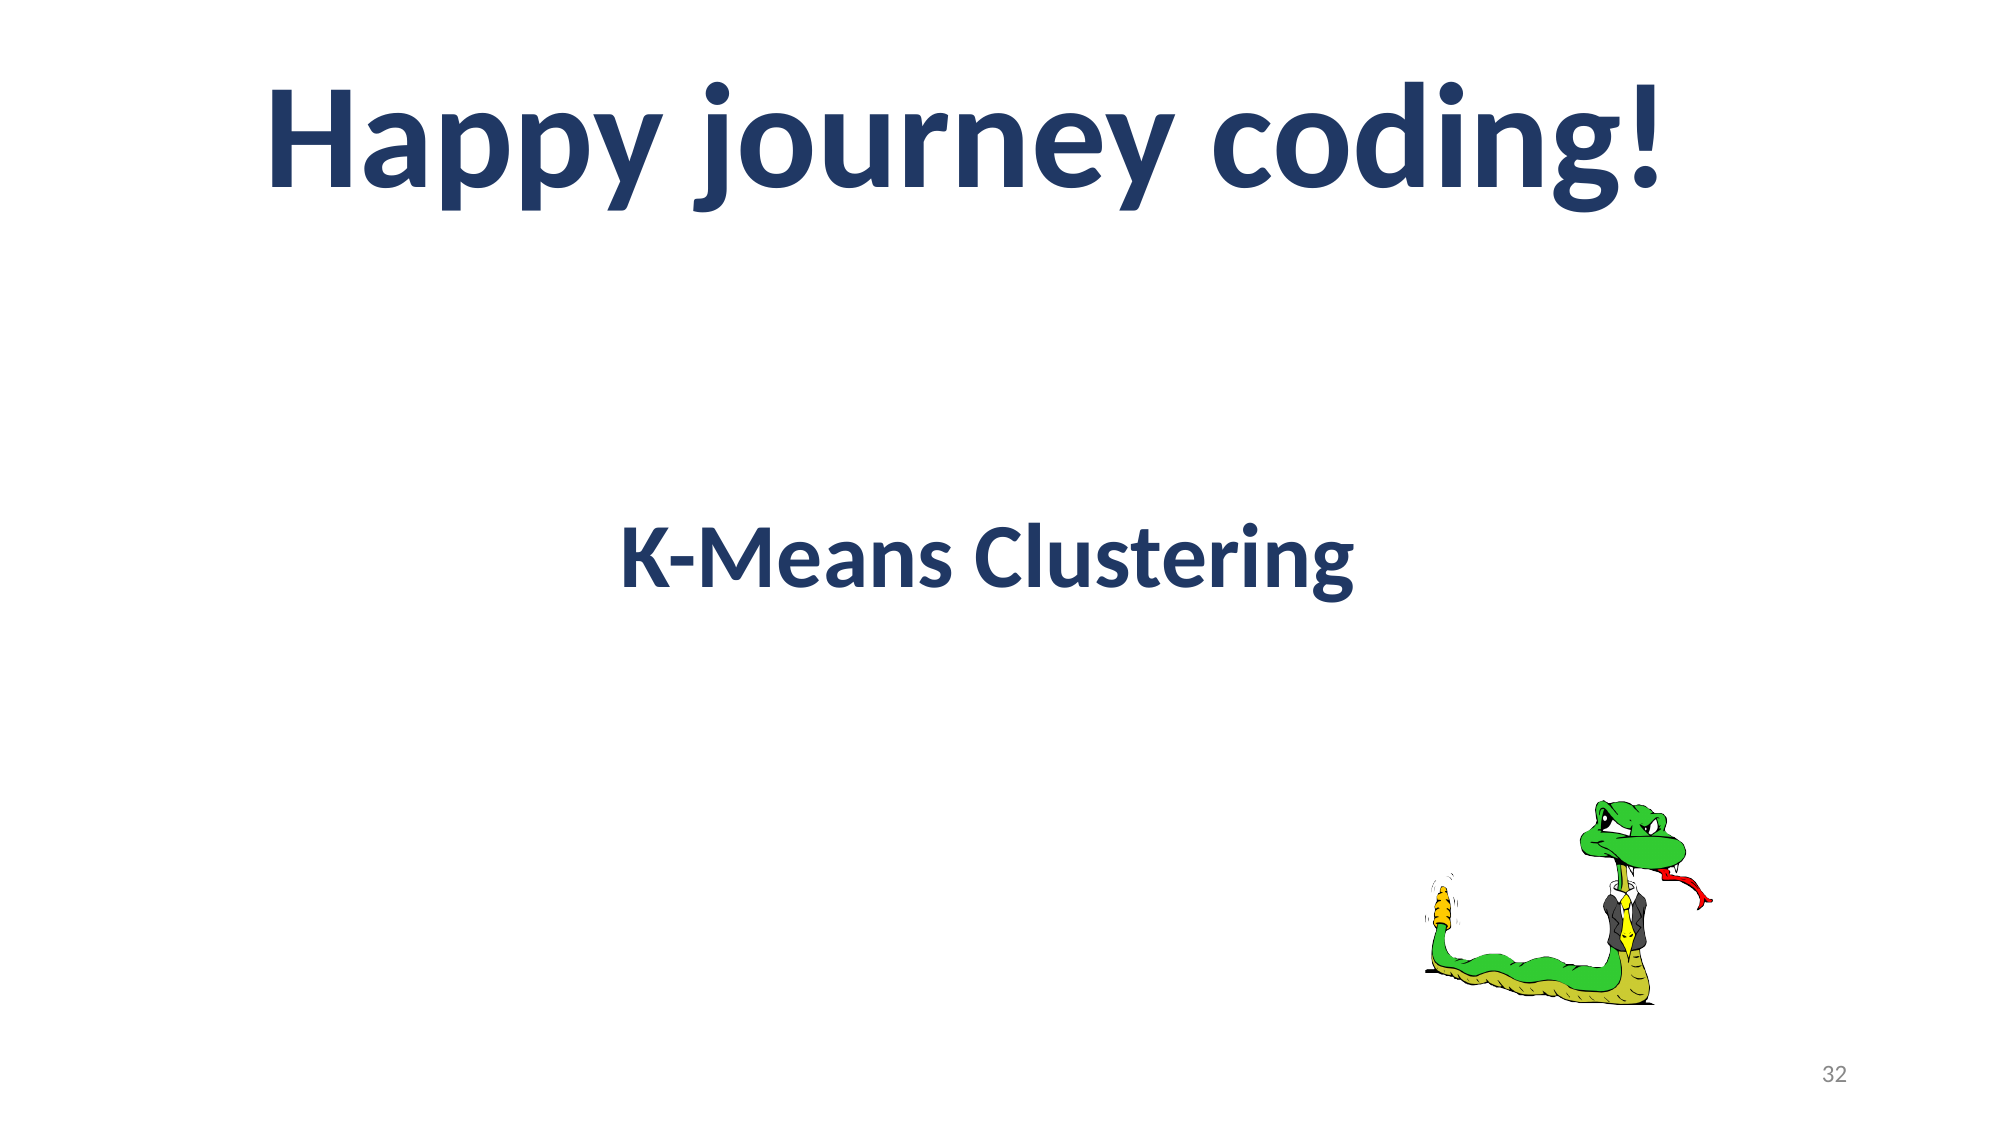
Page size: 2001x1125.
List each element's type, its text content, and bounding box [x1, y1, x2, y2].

slide_number 32 [1412, 1042, 1863, 1103]
title Happy journey coding! [249, 45, 1750, 233]
picture [1424, 800, 1713, 1006]
list K-Means Clustering [113, 249, 1863, 1005]
